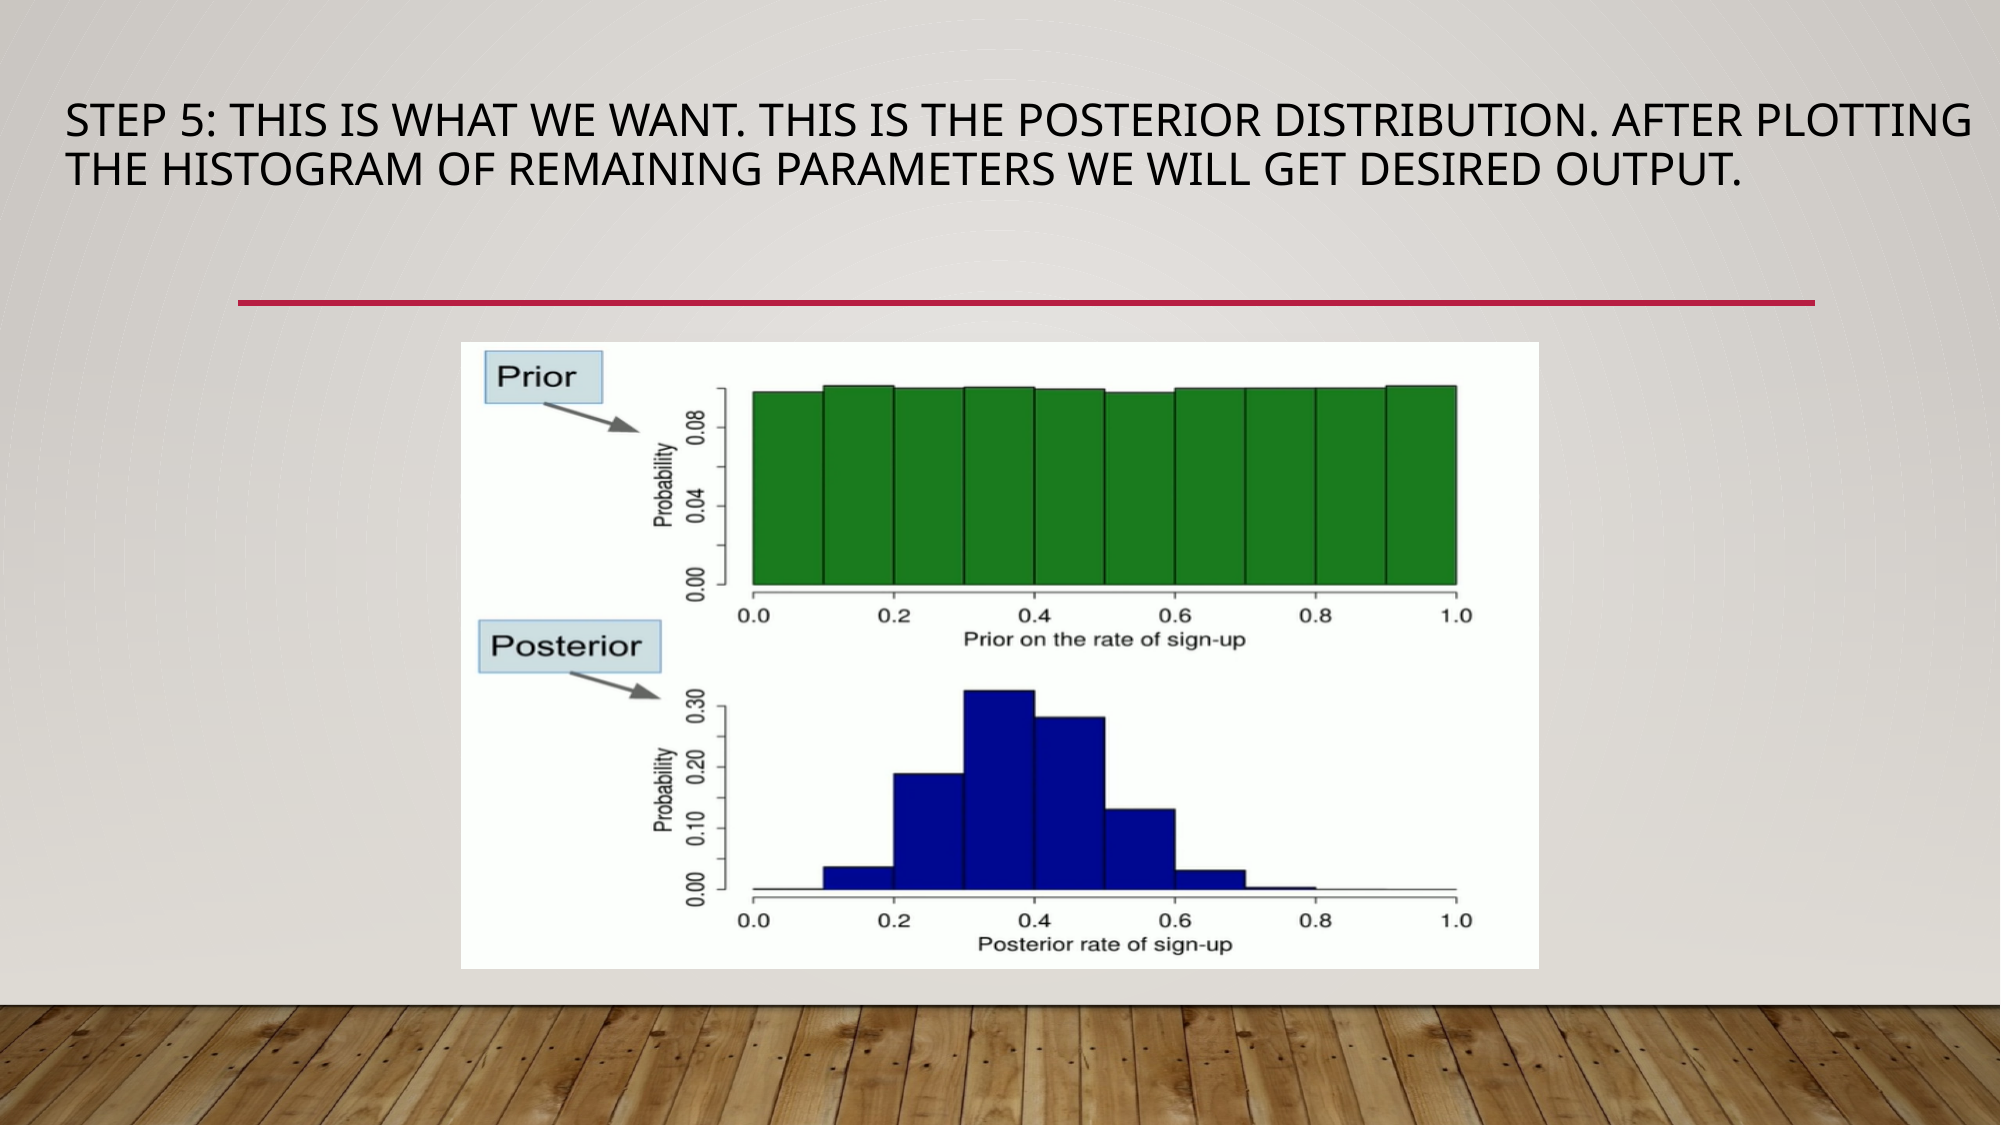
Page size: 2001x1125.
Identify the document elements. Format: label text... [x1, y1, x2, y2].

title STEP 5: This is what we want. This is the POSTERIOR DISTRIBUTION. After plotting the histogram of remaining parameters we will get desired output. [50, 89, 2000, 262]
picture [460, 341, 1540, 969]
picture [0, 1005, 2000, 1125]
